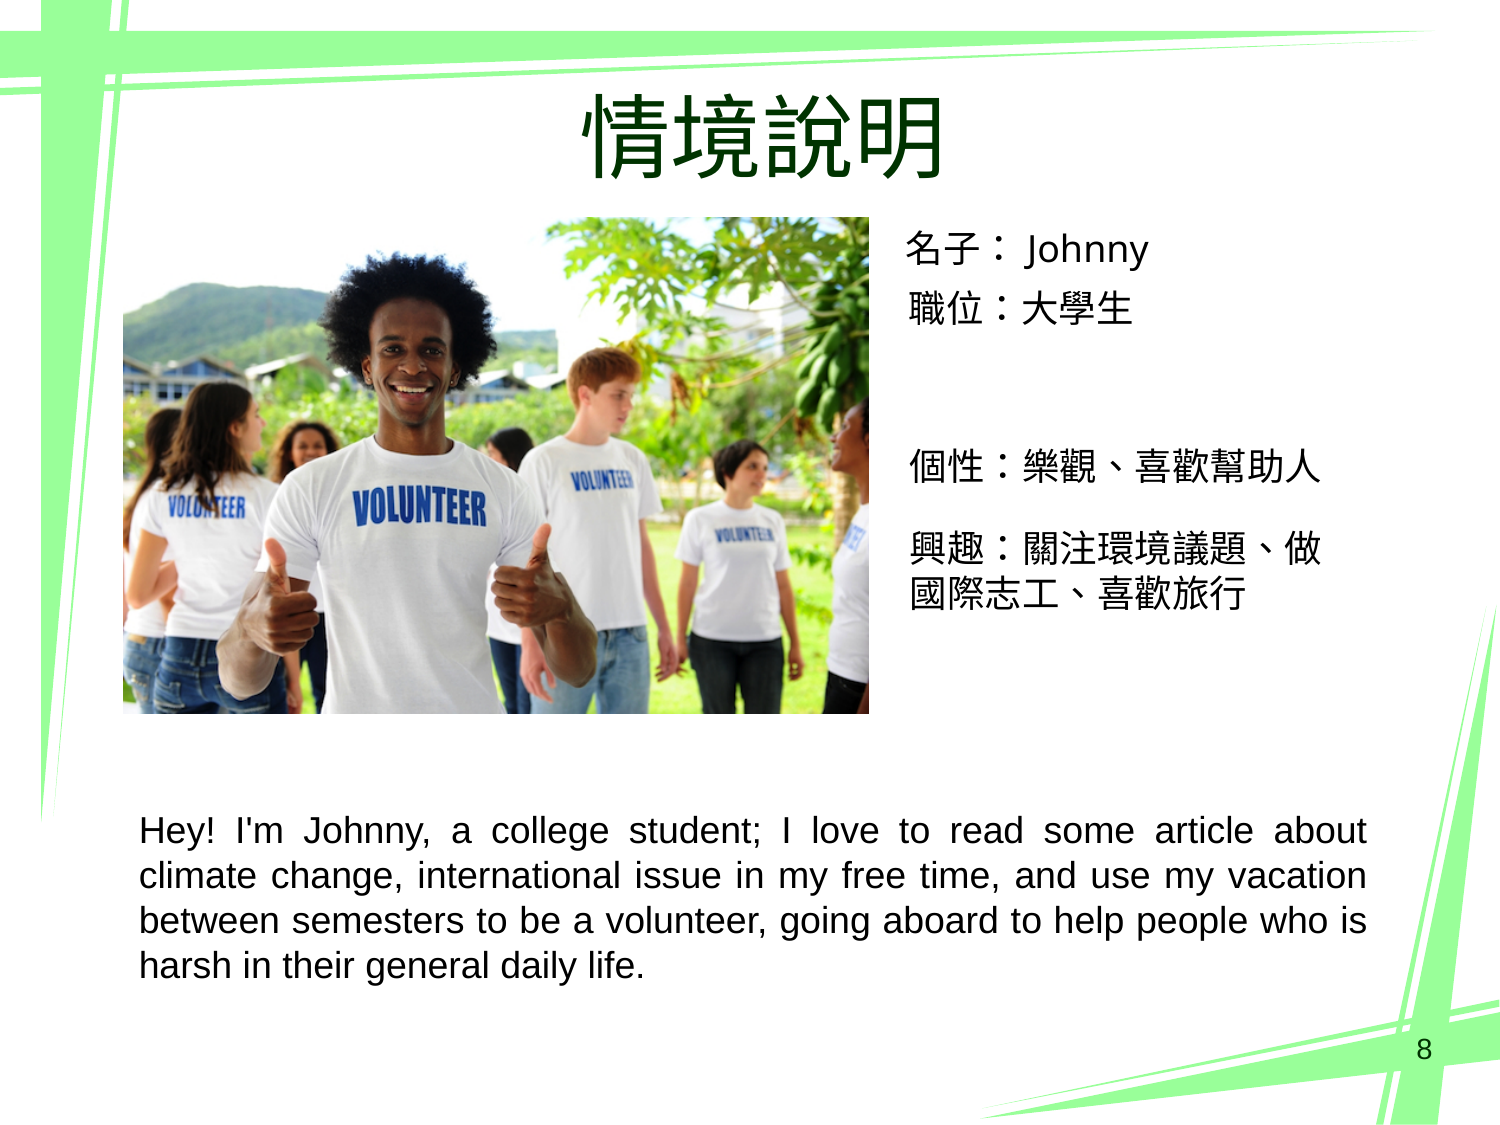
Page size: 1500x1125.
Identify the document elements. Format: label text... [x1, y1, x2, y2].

title 情境說明 [100, 41, 1425, 229]
text_box 個性：樂觀、喜歡幫助人 [894, 435, 1337, 495]
text_box 職位：大學生 [893, 277, 1149, 338]
picture [123, 217, 869, 714]
slide_number 8 [1382, 1022, 1467, 1101]
text_box 名子：Johnny [890, 217, 1164, 277]
text_box 興趣：關注環境議題、做 國際志工、喜歡旅行 [894, 517, 1337, 622]
text_box Hey! I'm Johnny, a college student; I love to read some article about climate change, international issue in my free time, and use my vacation between semesters to be a volunteer, going aboard to help people who is harsh in their general daily life. [123, 798, 1383, 994]
